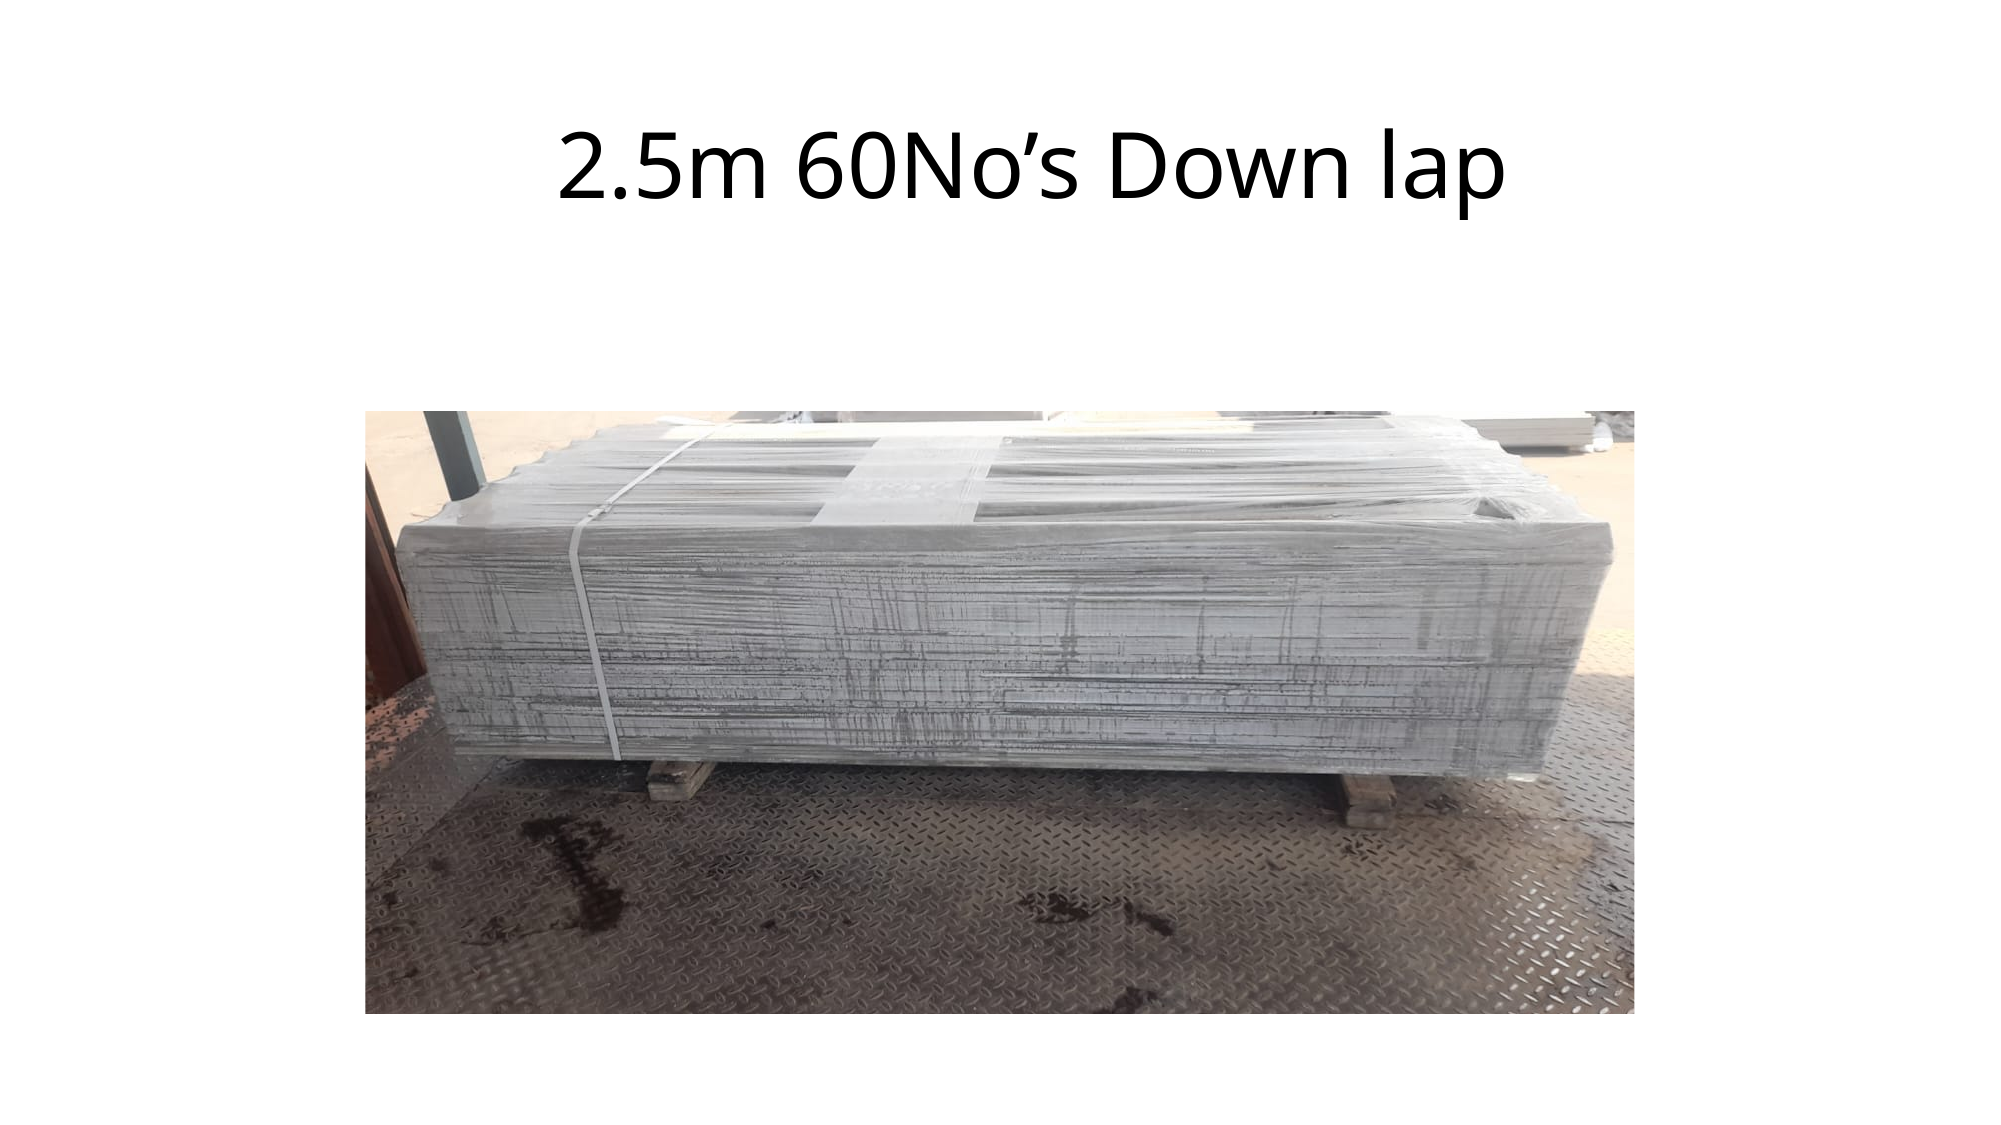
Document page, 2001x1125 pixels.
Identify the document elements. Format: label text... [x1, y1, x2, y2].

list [365, 411, 1635, 1014]
title 2.5m 60No’s Down lap [137, 59, 1863, 278]
